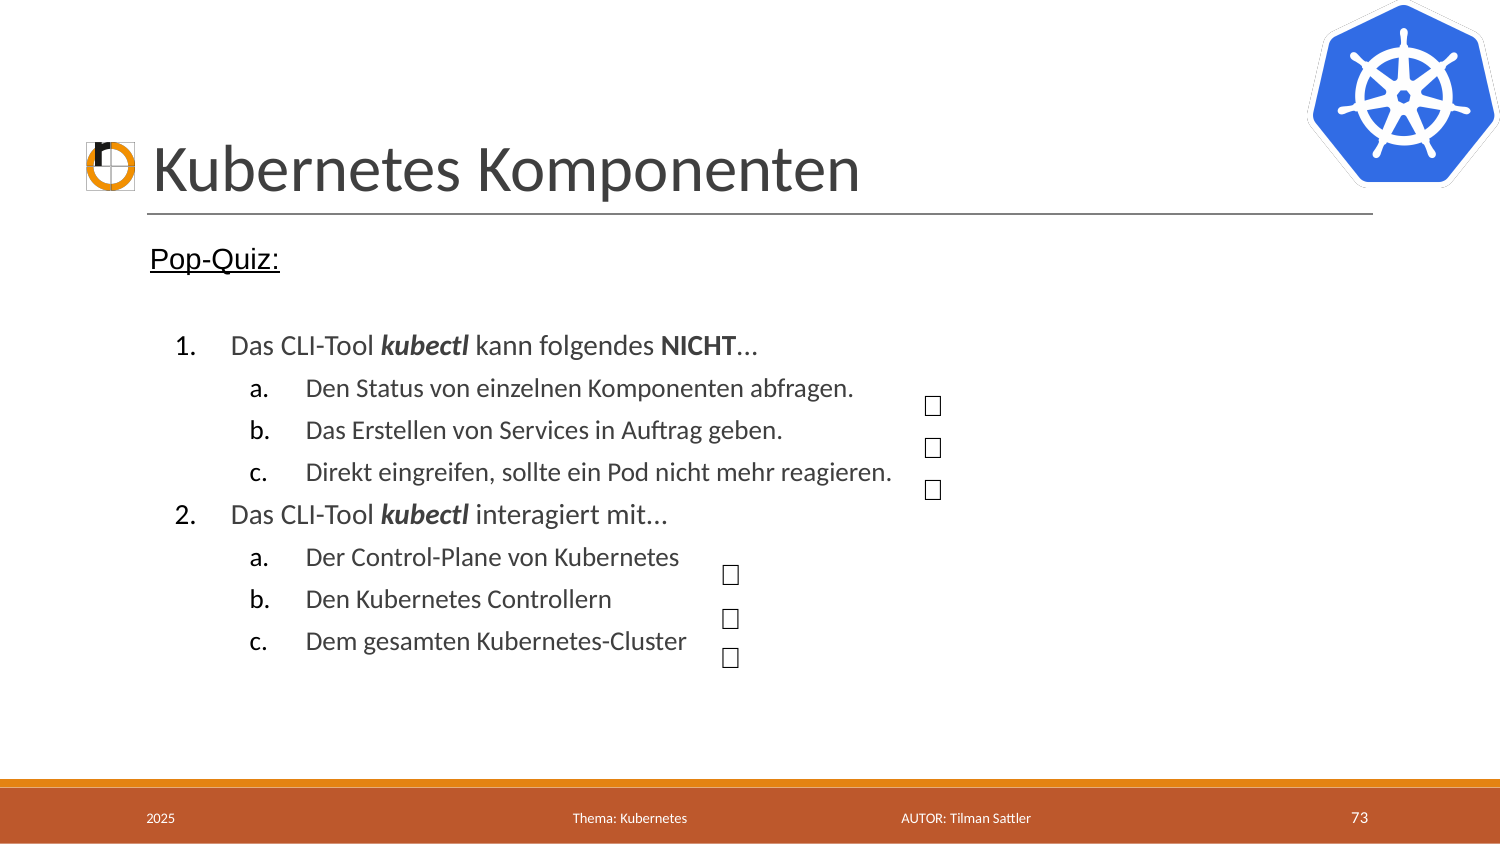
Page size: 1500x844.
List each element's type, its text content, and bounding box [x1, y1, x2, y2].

picture [83, 141, 136, 191]
text_box ❌ [704, 592, 765, 632]
picture [1307, 0, 1500, 188]
text_box ❌ [907, 379, 960, 422]
text_box ✅ [907, 472, 960, 514]
slide_number 73 [1218, 794, 1380, 840]
text_box ✅ [704, 548, 757, 592]
text_box ❌ [704, 632, 765, 682]
text_box Pop-Quiz: [134, 233, 796, 283]
title Kubernetes Komponenten [141, 32, 1380, 211]
list Das CLI-Tool kubectl kann folgendes NICHT... Den Status von einzelnen Komponenten abfragen. Das Erstellen von Services in Auftrag geben. Direkt eingreifen, sollte ein Pod nicht mehr reagieren. Das CLI-Tool kubectl interagiert mit... Der Control-Plane von Kubernetes Den Kubernetes Controllern Dem gesamten Kubernetes-Cluster [135, 324, 1373, 723]
text_box ❌ [907, 422, 960, 472]
slide_number 2025 [135, 794, 440, 840]
footer Thema: Kubernetes AUTOR: Tilman Sattler [453, 794, 1152, 840]
